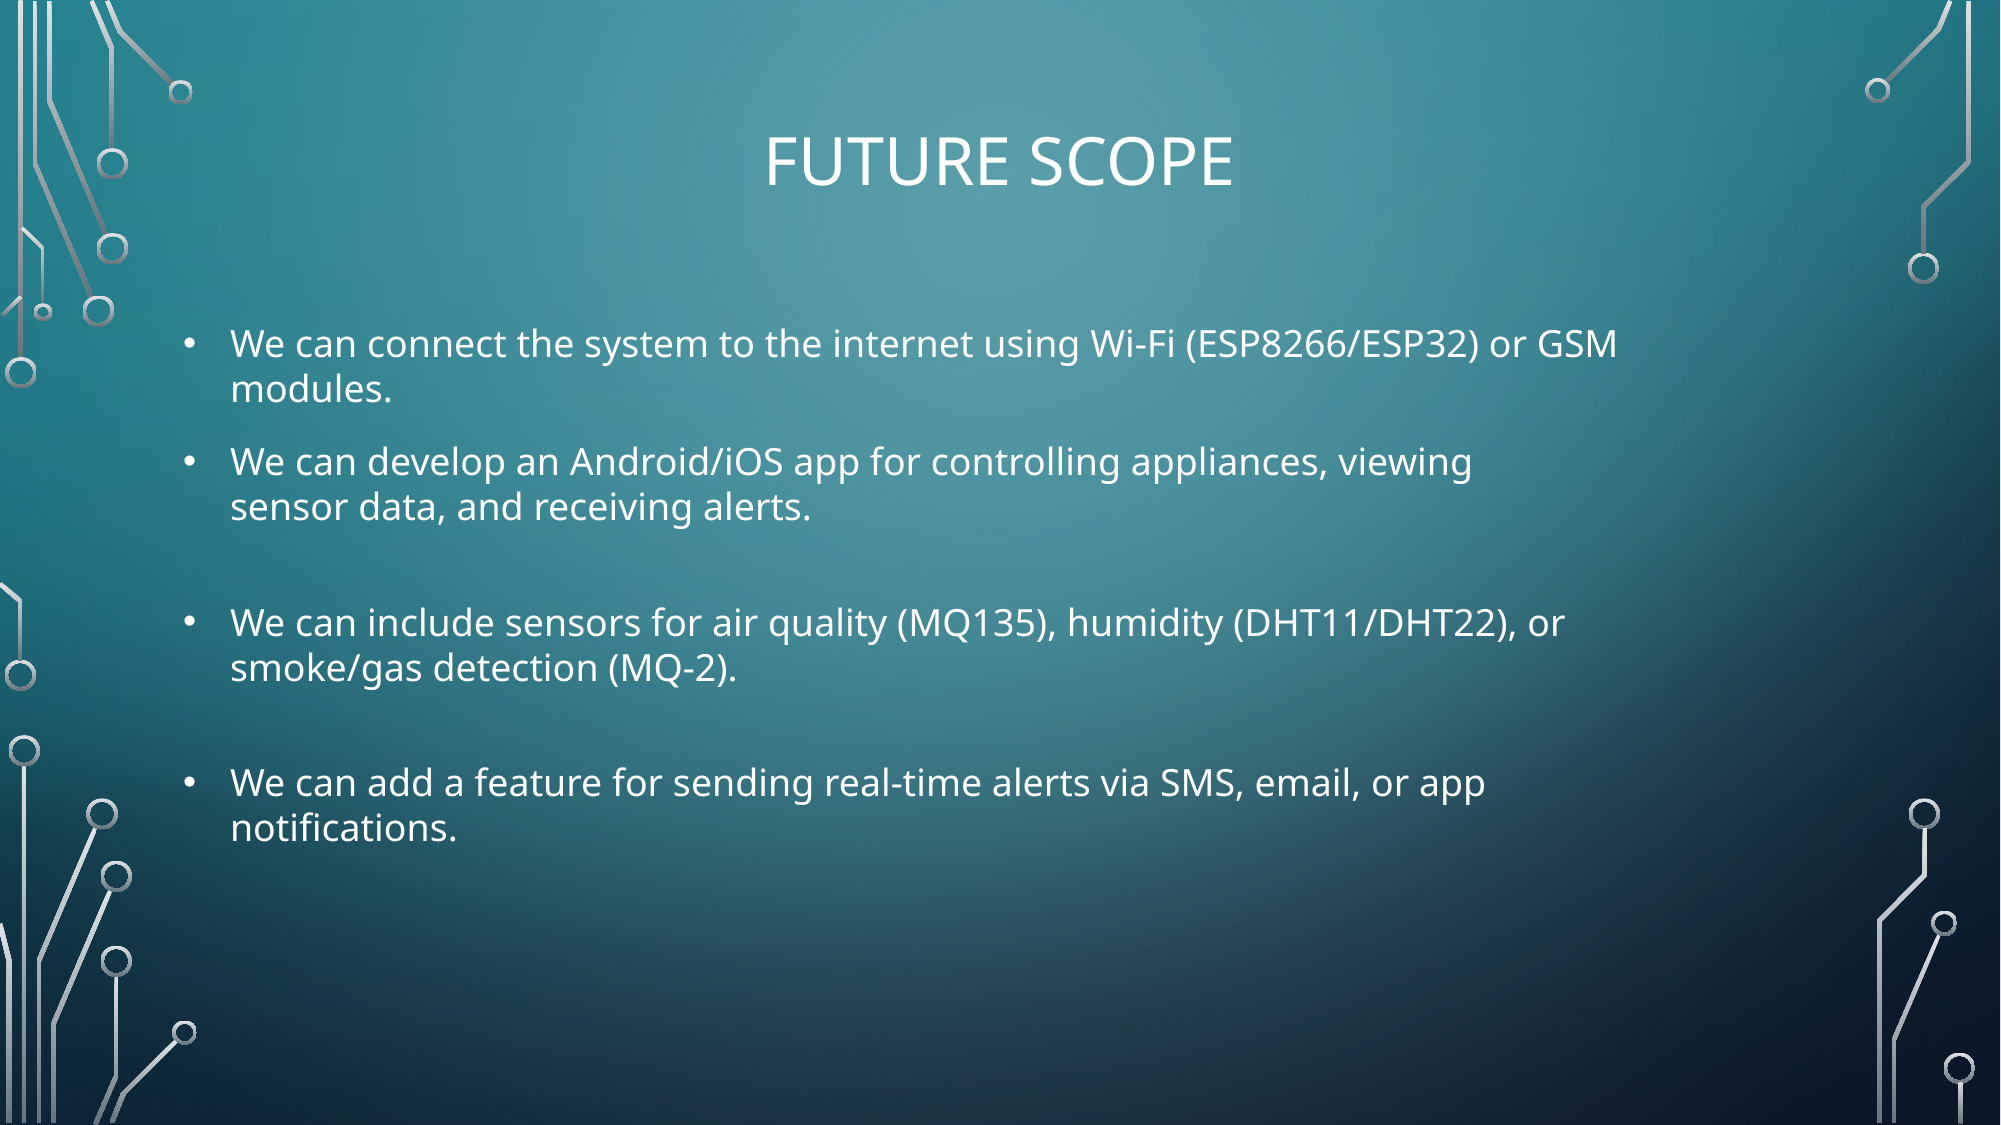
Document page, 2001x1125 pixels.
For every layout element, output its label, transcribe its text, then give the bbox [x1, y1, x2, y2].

text_box FUTURE SCOPE [650, 111, 1350, 207]
text_box We can develop an Android/iOS app for controlling appliances, viewing sensor data, and receiving alerts. [168, 430, 1603, 536]
text_box We can add a feature for sending real-time alerts via SMS, email, or app notifications. [168, 751, 1712, 857]
text_box We can connect the system to the internet using Wi-Fi (ESP8266/ESP32) or GSM modules. [168, 312, 1672, 417]
text_box We can include sensors for air quality (MQ135), humidity (DHT11/DHT22), or smoke/gas detection (MQ-2). [168, 591, 1725, 696]
